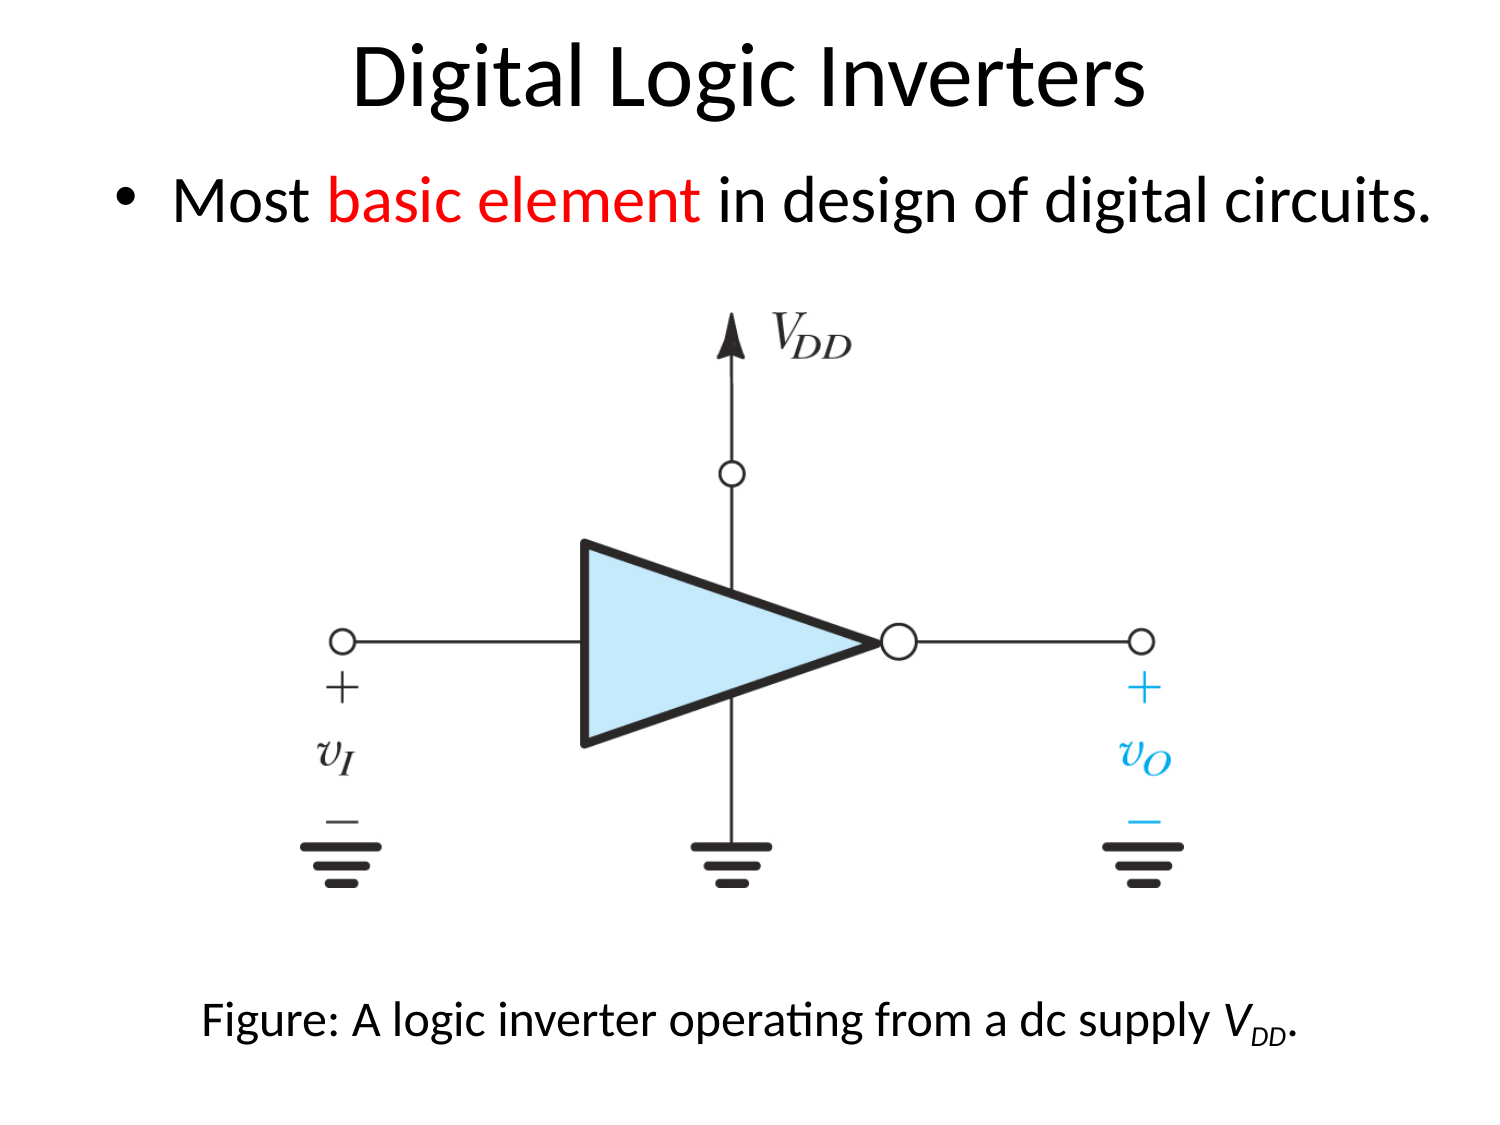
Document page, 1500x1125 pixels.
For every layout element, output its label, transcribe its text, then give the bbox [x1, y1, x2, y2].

title Digital Logic Inverters [75, 24, 1425, 143]
picture [299, 312, 1184, 888]
text_box Figure: A logic inverter operating from a dc supply VDD. [74, 978, 1425, 1060]
list Most basic element in design of digital circuits. [99, 148, 1450, 363]
